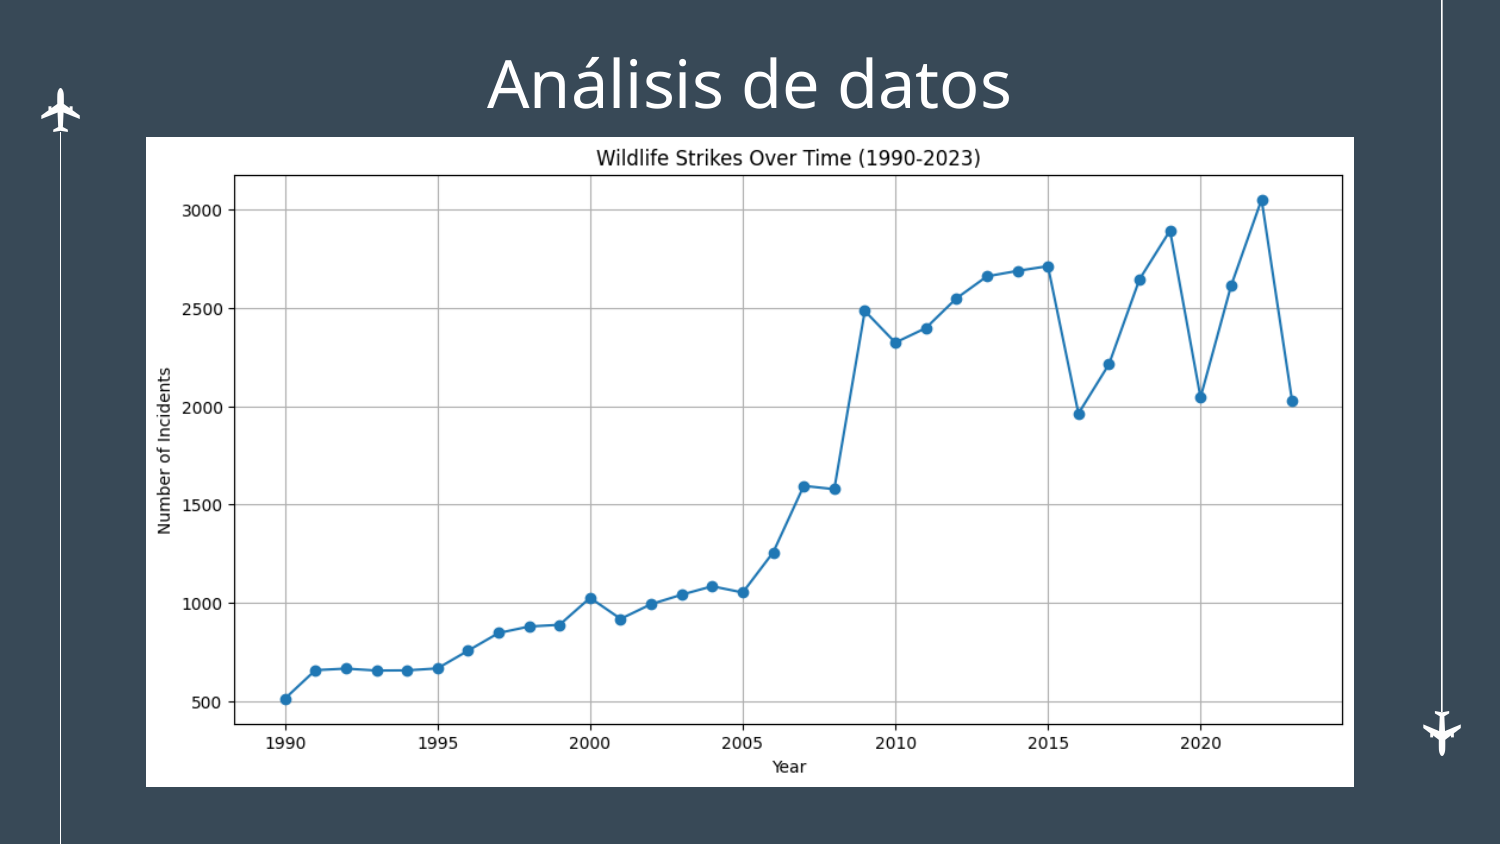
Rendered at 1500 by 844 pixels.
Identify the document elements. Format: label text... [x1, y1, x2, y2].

picture [146, 137, 1354, 788]
text_box Análisis de datos [118, 27, 1382, 122]
picture [1420, 711, 1464, 756]
picture [38, 88, 83, 132]
